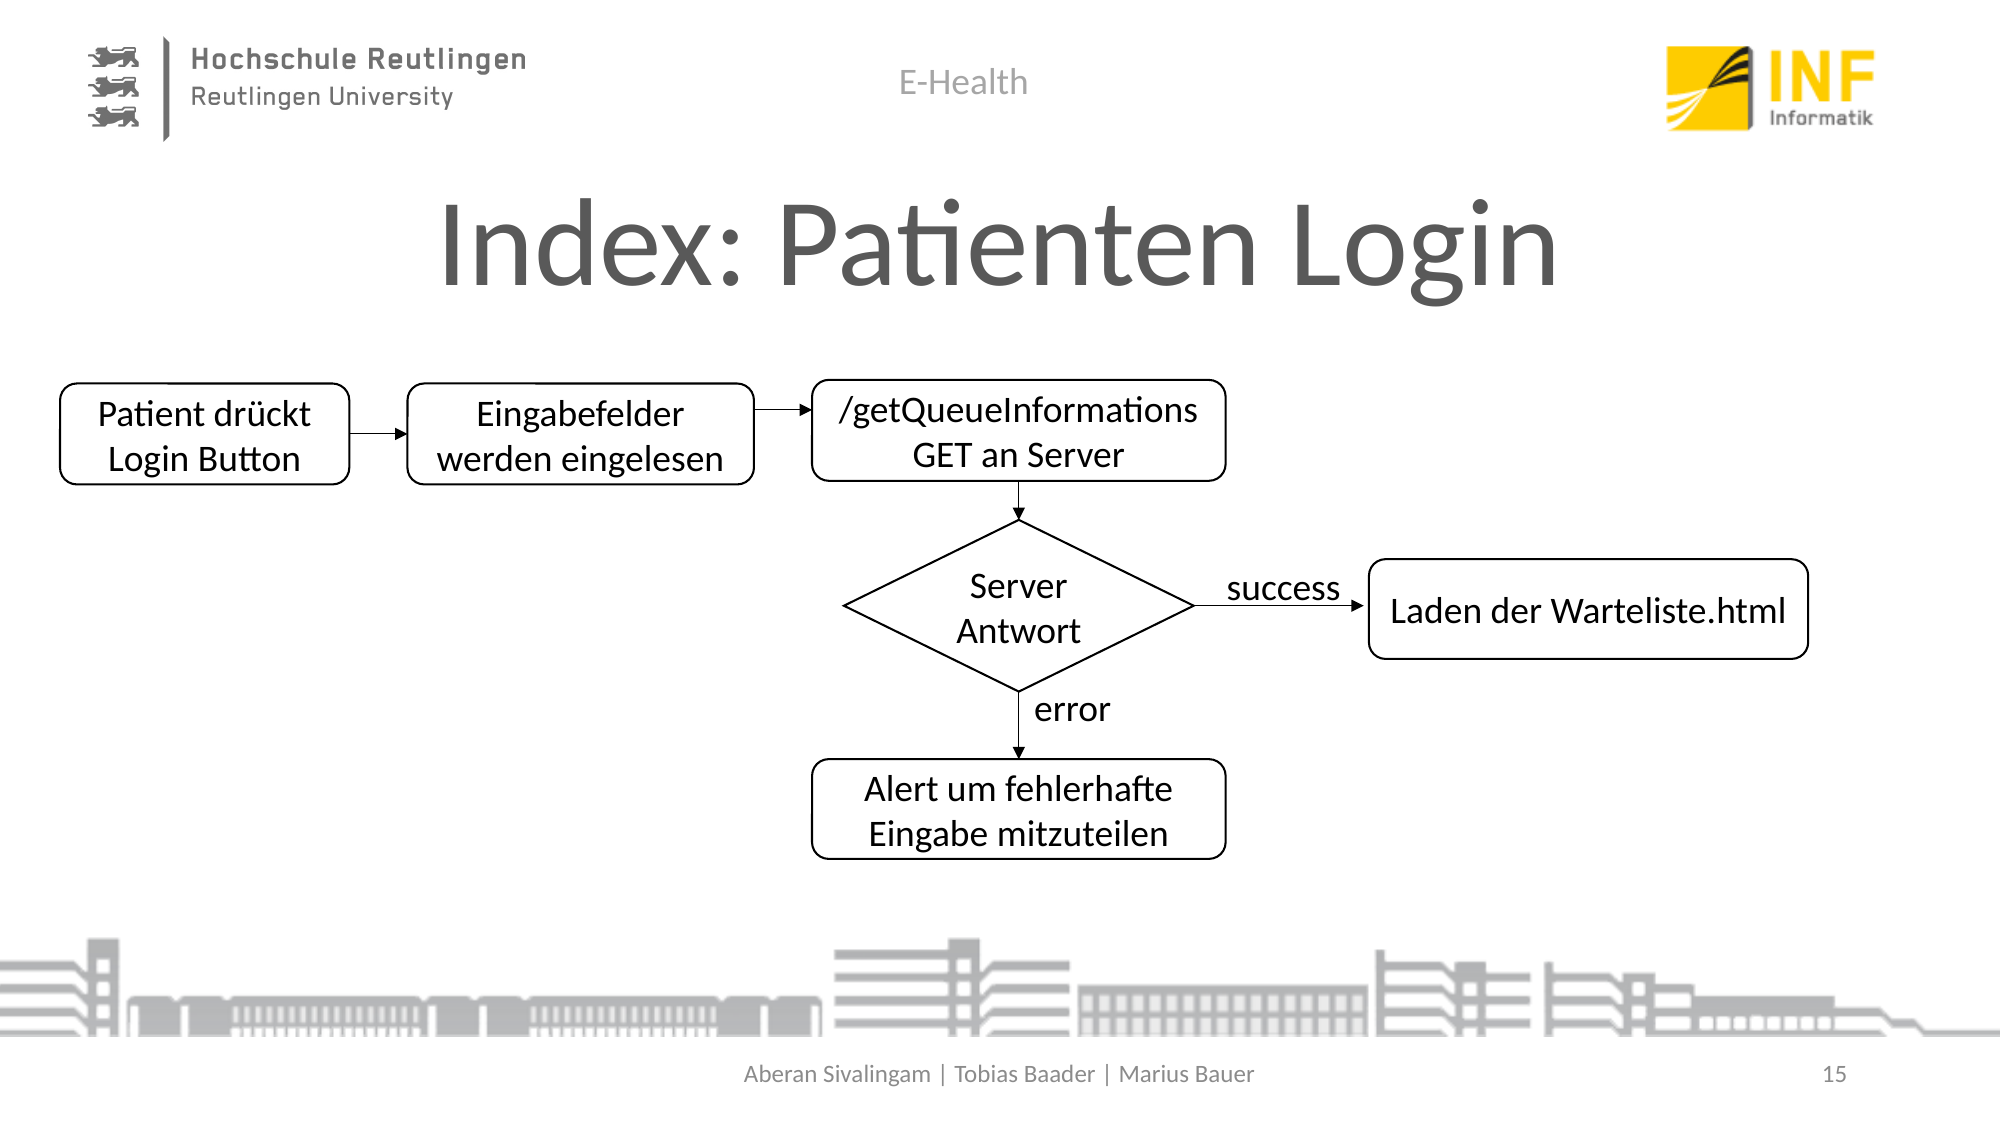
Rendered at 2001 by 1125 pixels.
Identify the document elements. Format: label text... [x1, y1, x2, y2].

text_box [0, 36, 2000, 1037]
footer Aberan Sivalingam | Tobias Baader | Marius Bauer [662, 1042, 1338, 1103]
slide_number 15 [1412, 1042, 1863, 1103]
